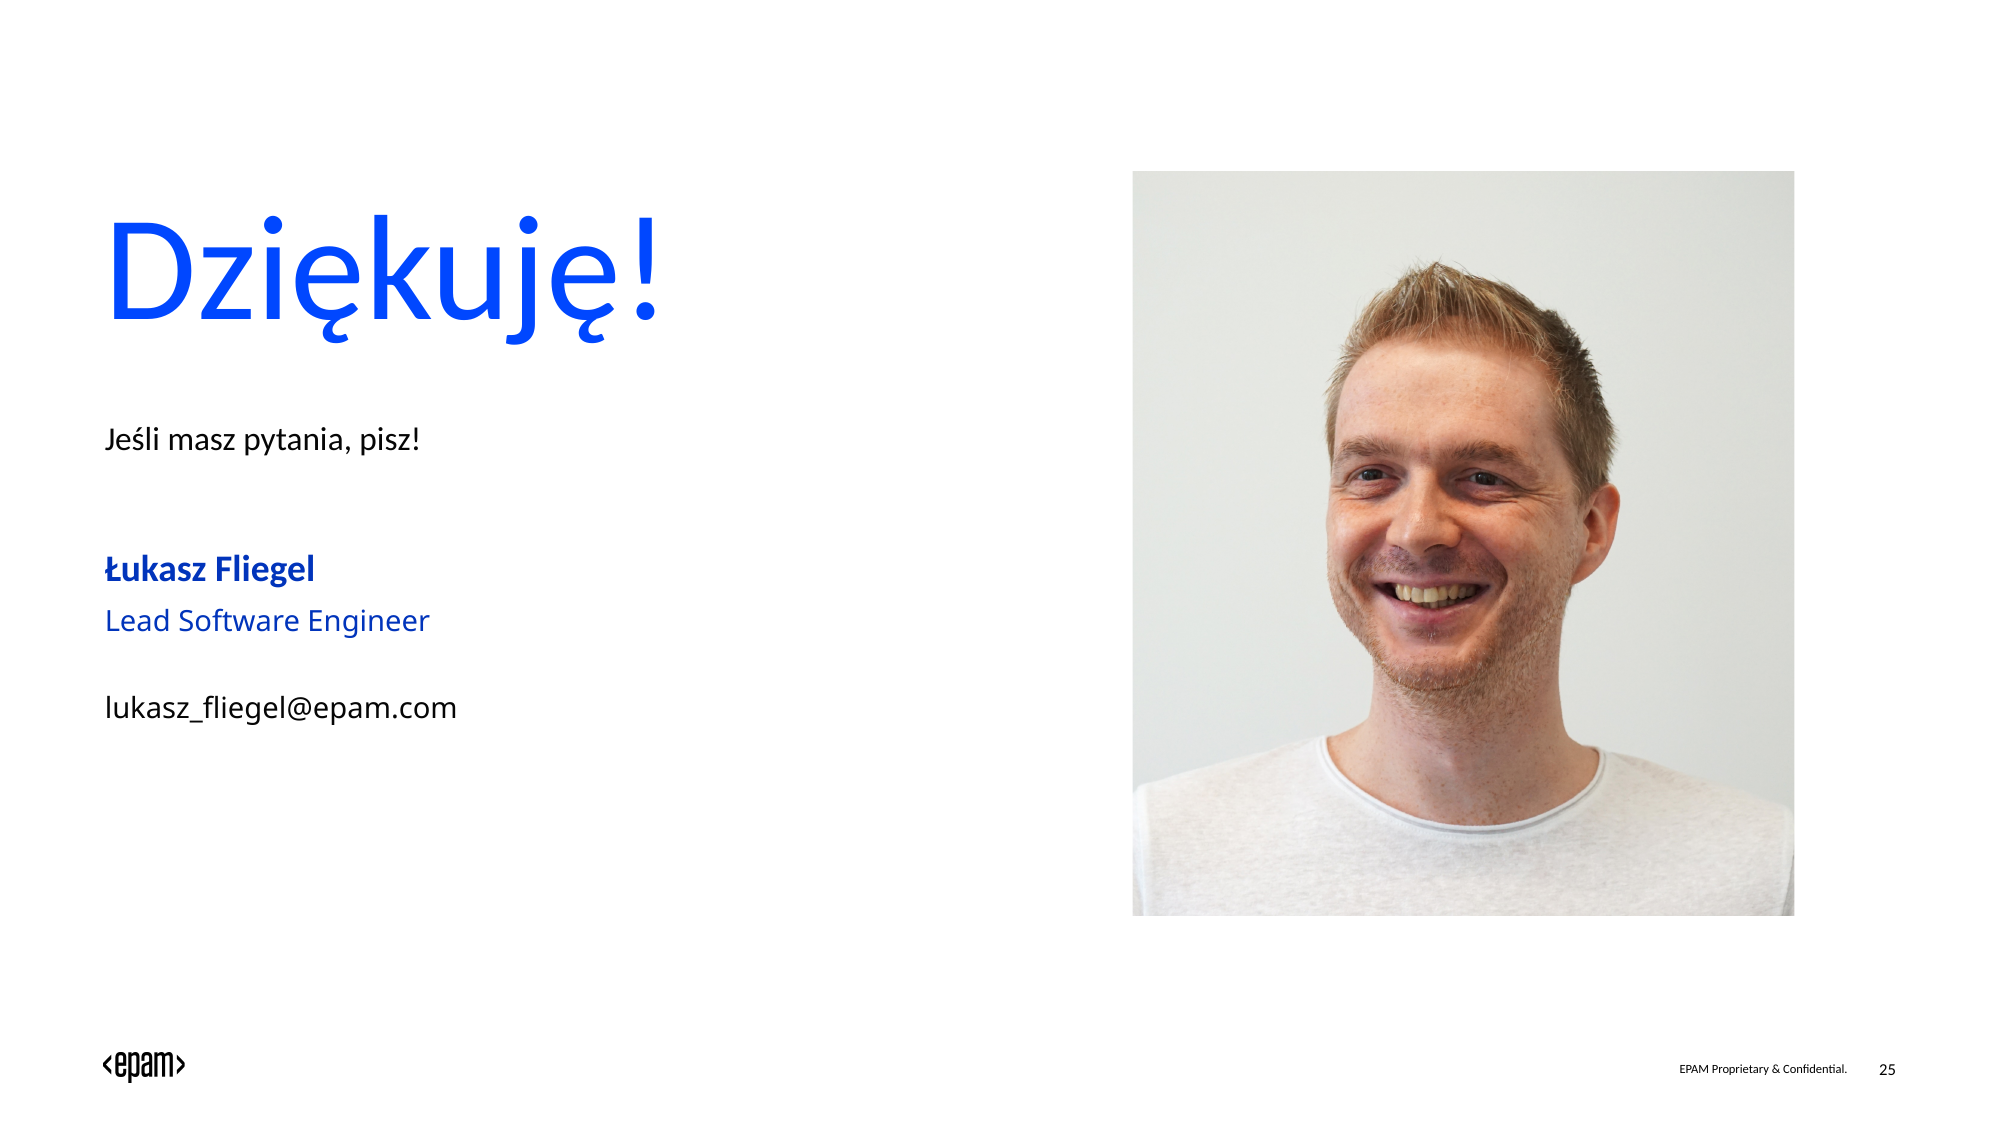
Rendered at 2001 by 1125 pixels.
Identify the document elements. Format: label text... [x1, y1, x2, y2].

list Lead Software Engineer [104, 602, 733, 640]
list lukasz_fliegel@epam.com [104, 689, 733, 727]
picture [1132, 171, 1795, 916]
title Dziękuję! [104, 169, 868, 352]
list Łukasz Fliegel [104, 543, 733, 592]
list Jeśli masz pytania, pisz! [104, 416, 733, 459]
